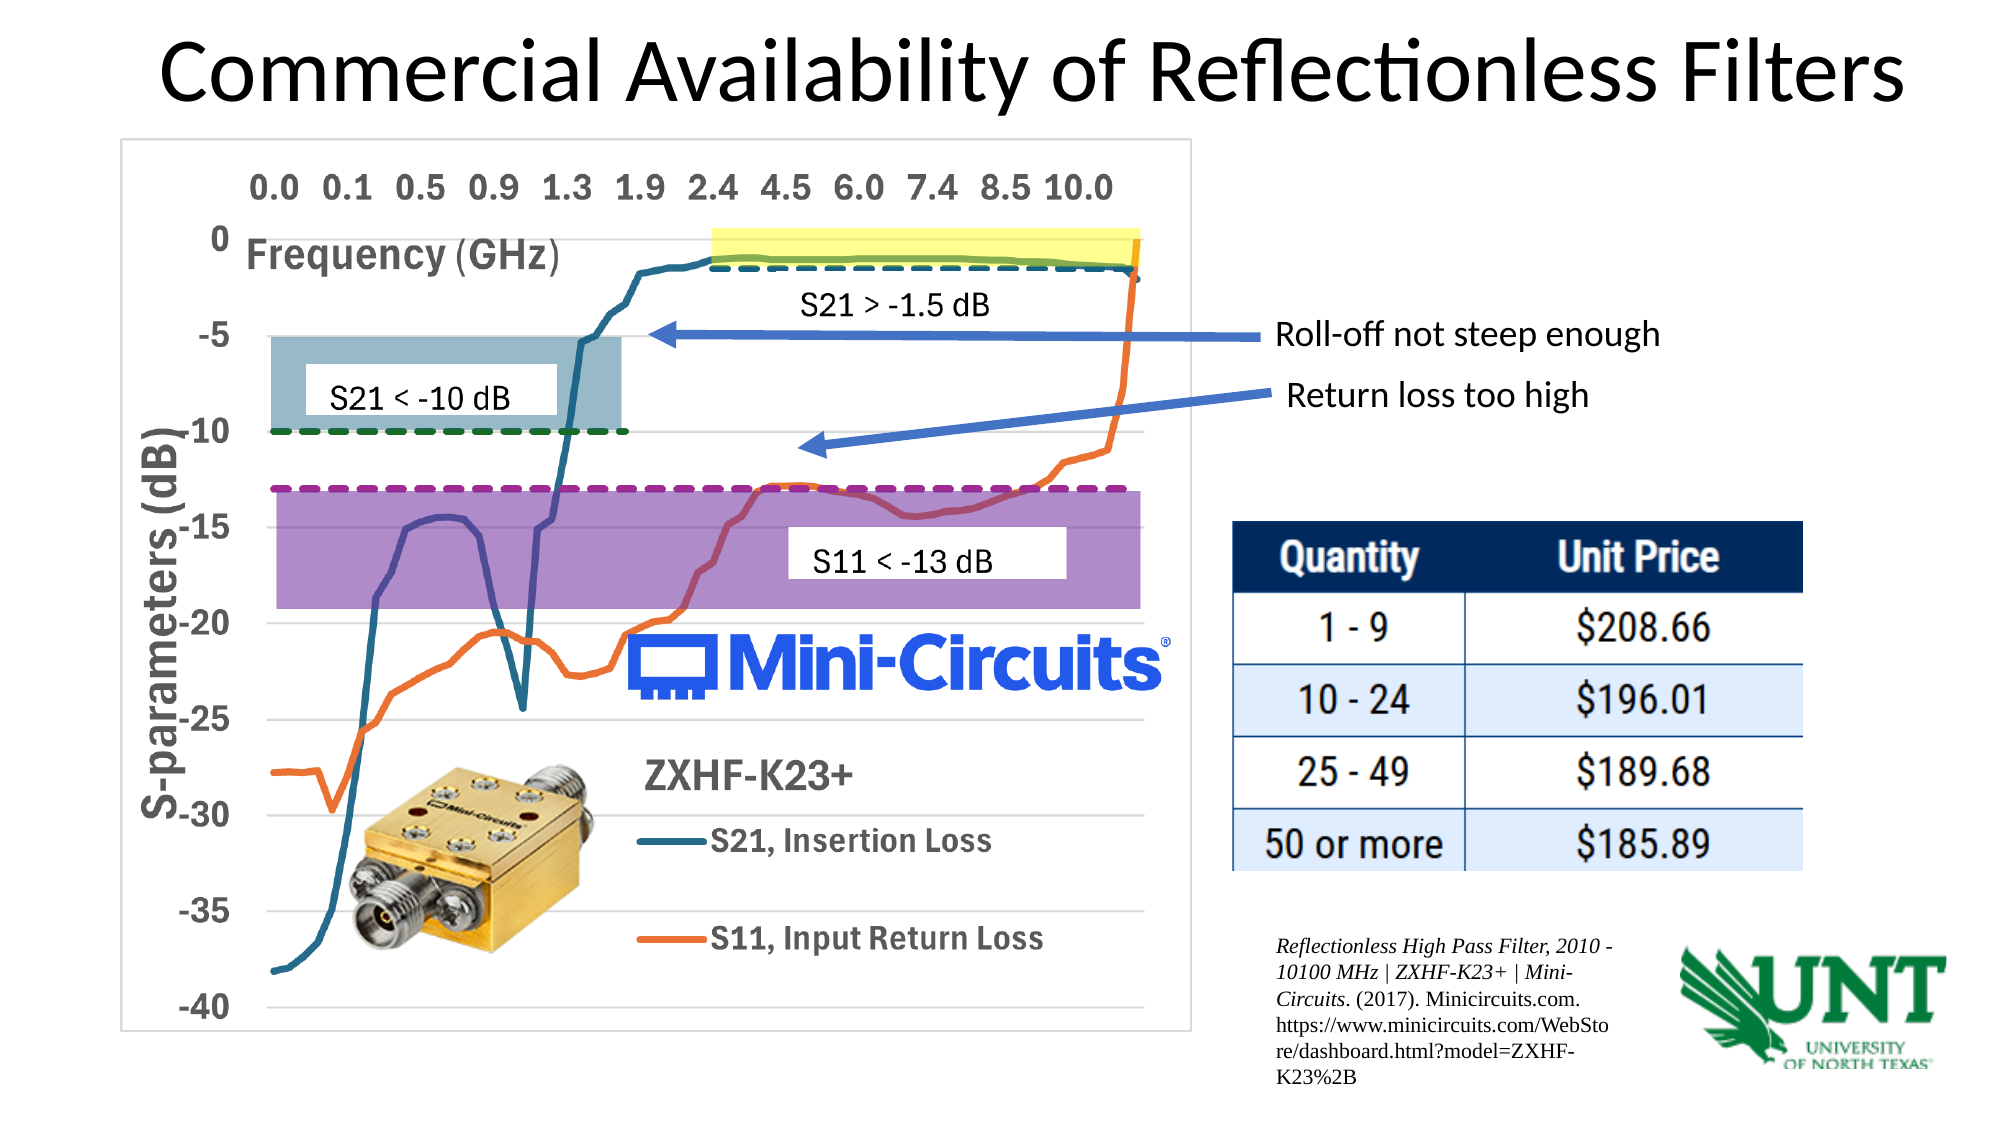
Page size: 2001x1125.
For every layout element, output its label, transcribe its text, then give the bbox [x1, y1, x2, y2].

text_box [647, 301, 1735, 363]
text_box Reflectionless High Pass Filter, 2010 - 10100 MHz | ZXHF-K23+ | Mini-Circuits. (2017). Minicircuits.com. https://www.minicircuits.com/WebStore/dashboard.html?model=ZXHF-K23%2B ‌ [1261, 924, 1631, 1123]
picture [1231, 521, 1803, 871]
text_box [797, 363, 1650, 449]
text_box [120, 138, 1192, 1032]
text_box Commercial Availability of Reflectionless Filters [104, 2, 1965, 127]
